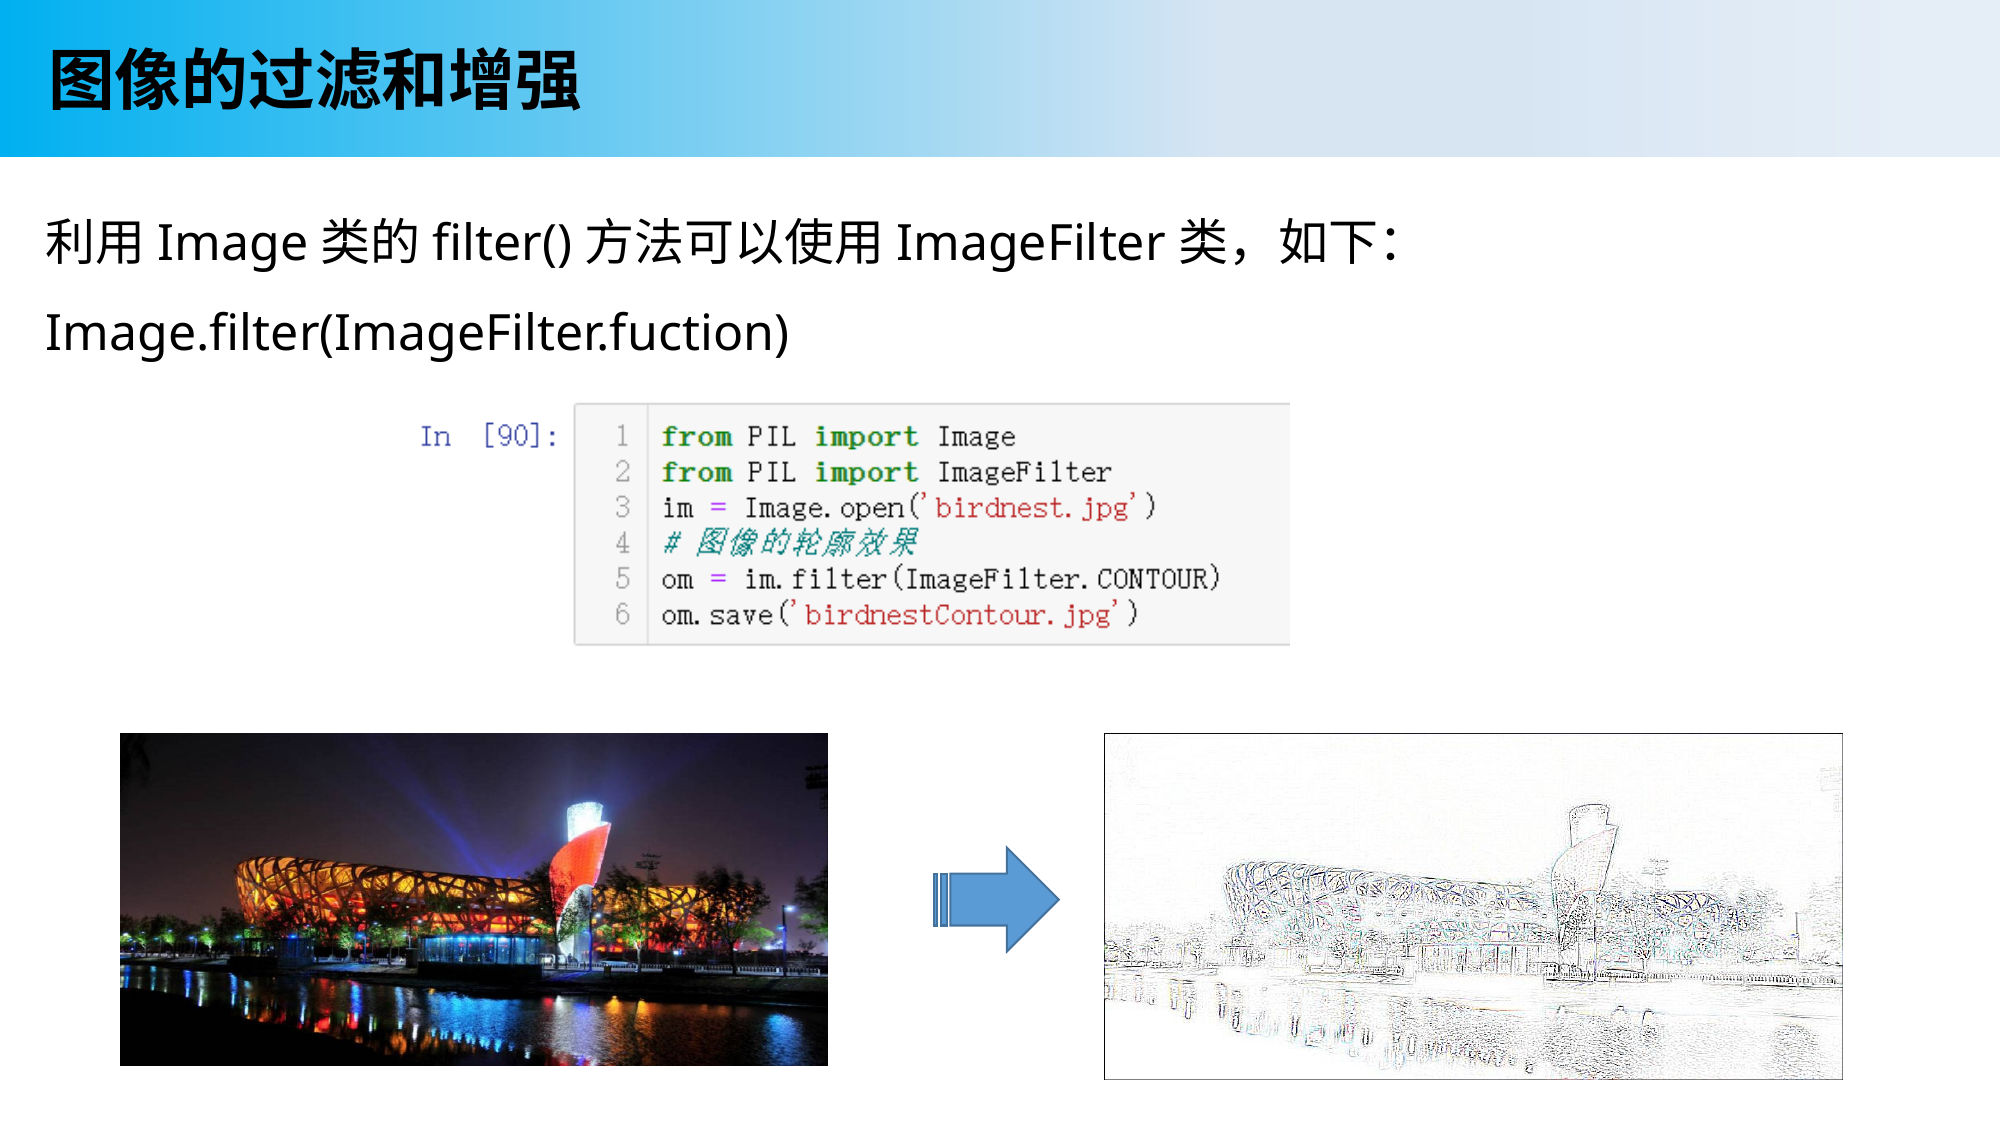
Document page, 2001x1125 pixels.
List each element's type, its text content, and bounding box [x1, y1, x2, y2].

picture [113, 0, 2000, 157]
picture [1104, 733, 1843, 1080]
picture [54, 51, 109, 109]
picture [119, 733, 828, 1066]
text_box [933, 873, 938, 927]
text_box 利用Image类的filter()方法可以使用ImageFilter类，如下： Image.filter(ImageFilter.fuction) [31, 172, 1915, 368]
text_box [940, 873, 948, 927]
picture [417, 397, 1290, 656]
text_box [949, 845, 1061, 954]
